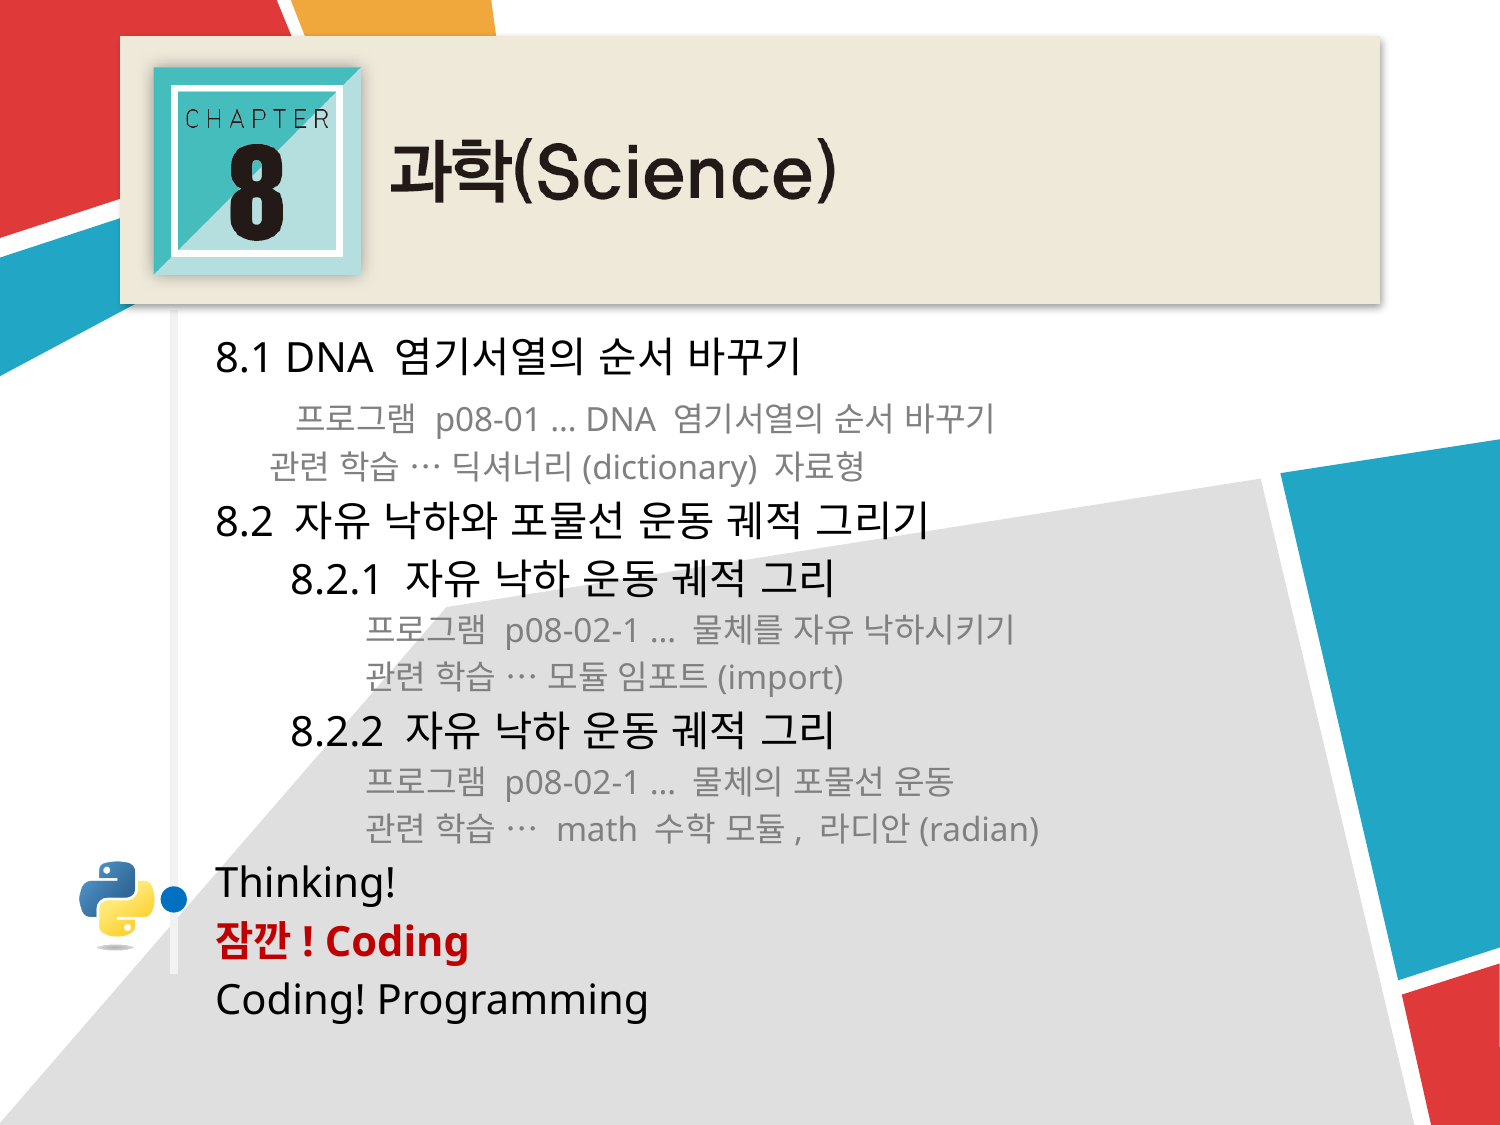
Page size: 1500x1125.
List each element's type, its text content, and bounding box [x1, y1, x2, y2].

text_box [79, 861, 187, 951]
picture [120, 36, 1380, 304]
subtitle 8.1 DNA 염기서열의 순서 바꾸기 프로그램 p08-01 … DNA 염기서열의 순서 바꾸기 관련 학습 … 딕셔너리(dictionary) 자료형 8.2 자유 낙하와 포물선 운동 궤적 그리기 8.2.1 자유 낙하 운동 궤적 그리 프로그램 p08-02-1 … 물체를 자유 낙하시키기 관련 학습 … 모듈 임포트(import) 8.2.2 자유 낙하 운동 궤적 그리 프로그램 p08-02-1 … 물체의 포물선 운동 관련 학습 … math 수학 모듈, 라디안(radian) Thinking! 잠깐! Coding Coding! Programming [200, 323, 1344, 1041]
